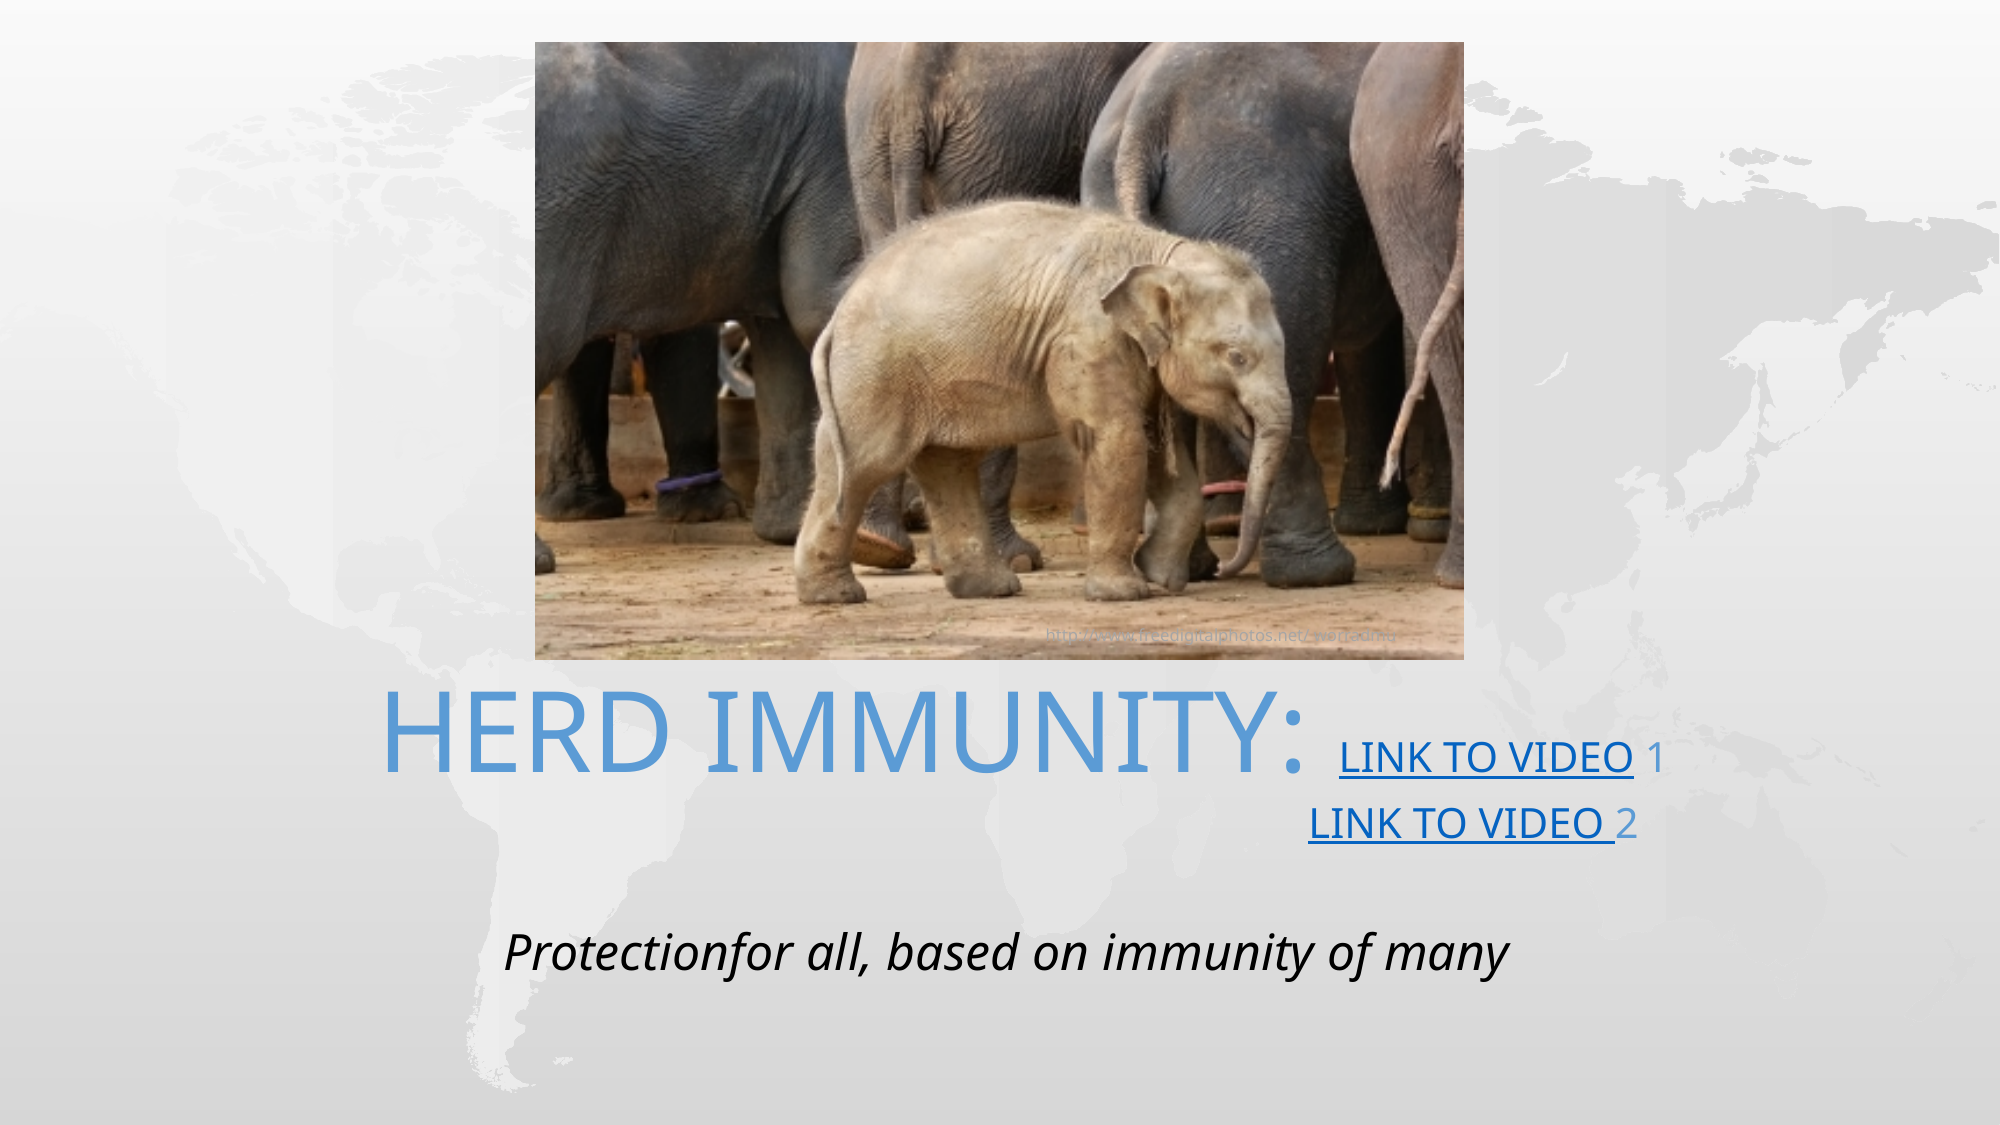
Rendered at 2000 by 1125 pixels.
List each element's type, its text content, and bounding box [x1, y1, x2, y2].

picture [535, 42, 1464, 660]
title HERD immunity: LINK to Video 1 Link to Video 2 [223, 355, 1824, 856]
subtitle Protectionfor all, based on immunity of many [355, 860, 1644, 1048]
